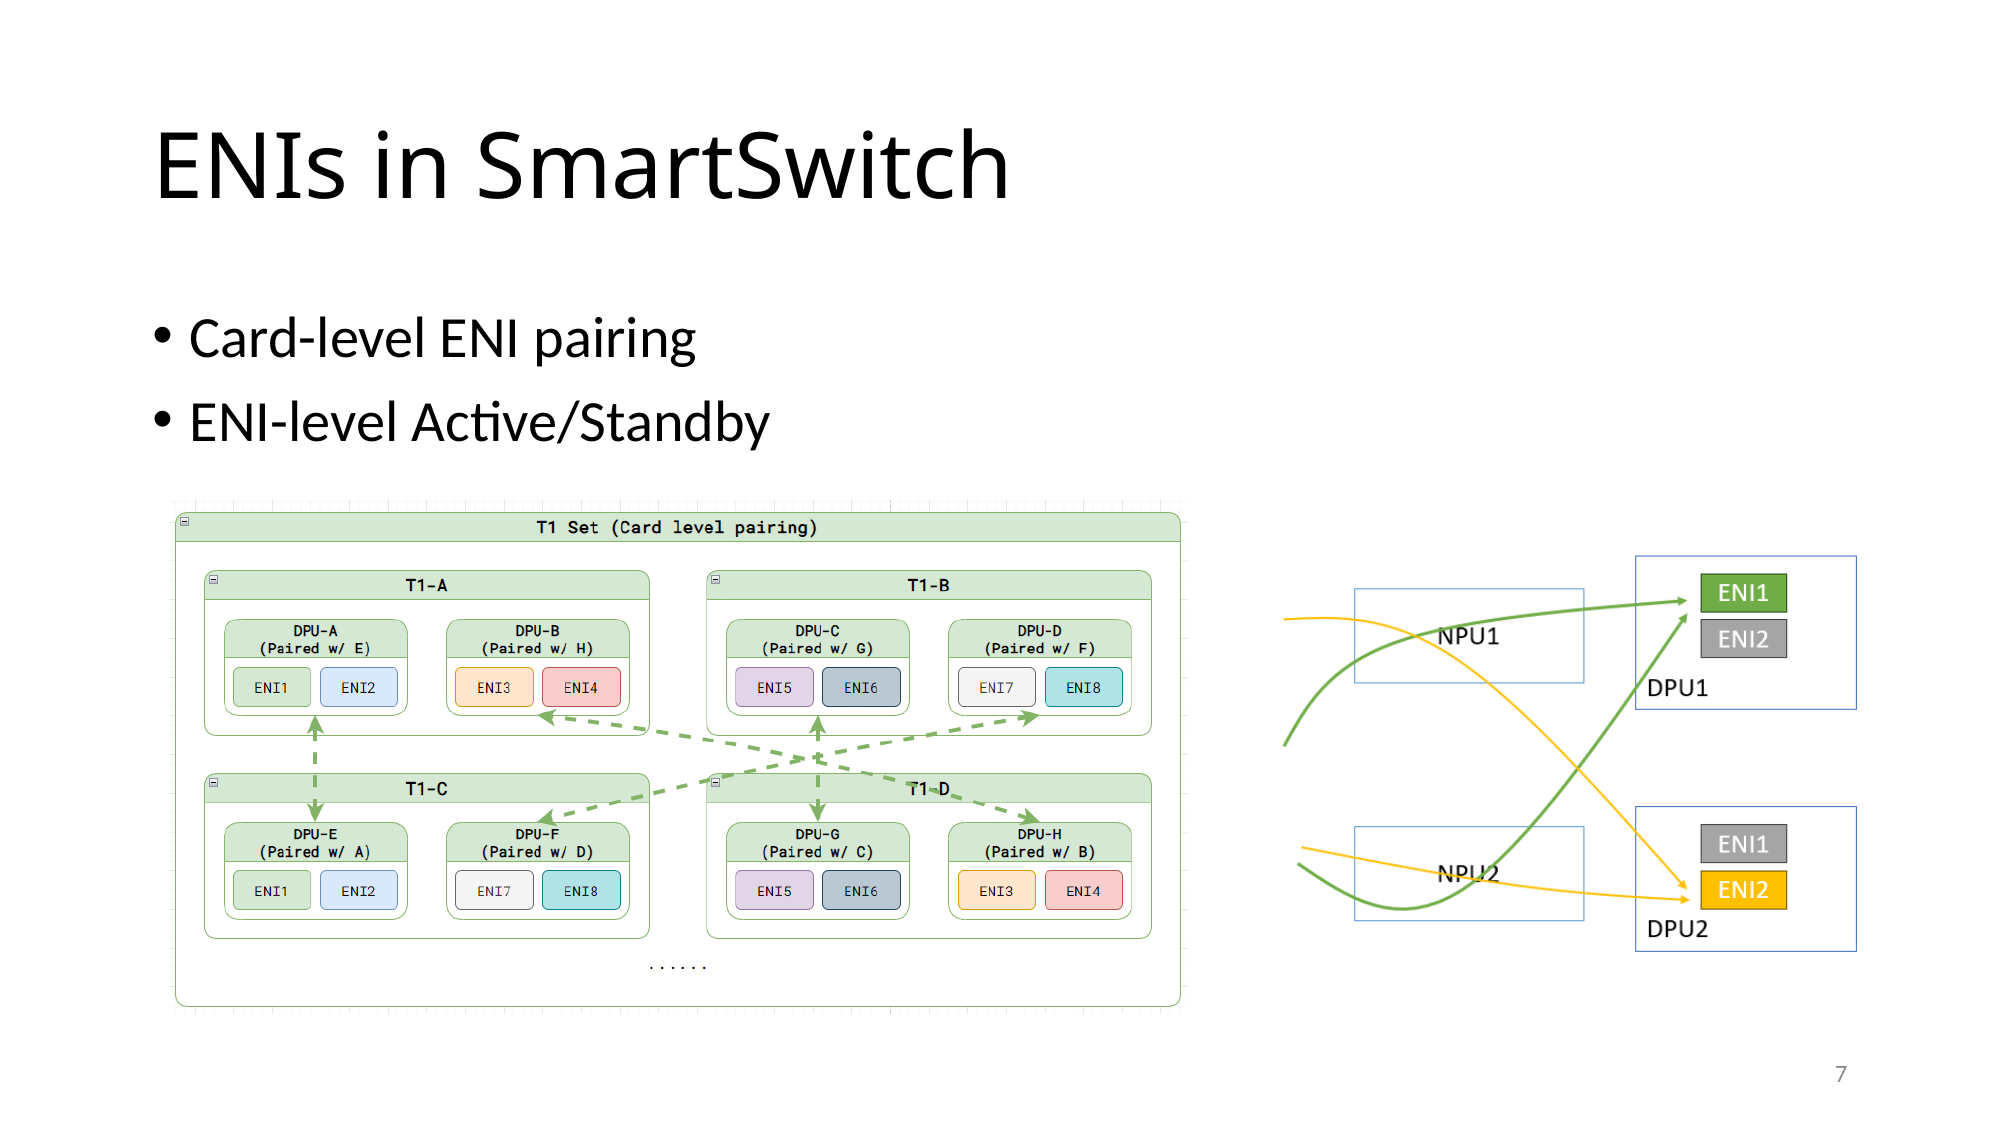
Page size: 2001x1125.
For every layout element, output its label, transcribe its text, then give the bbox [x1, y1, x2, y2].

picture [169, 500, 1188, 1014]
text_box [137, 299, 1863, 1014]
title ENIs in SmartSwitch [137, 59, 1863, 278]
slide_number 7 [1412, 1042, 1863, 1103]
picture [1242, 531, 1895, 983]
